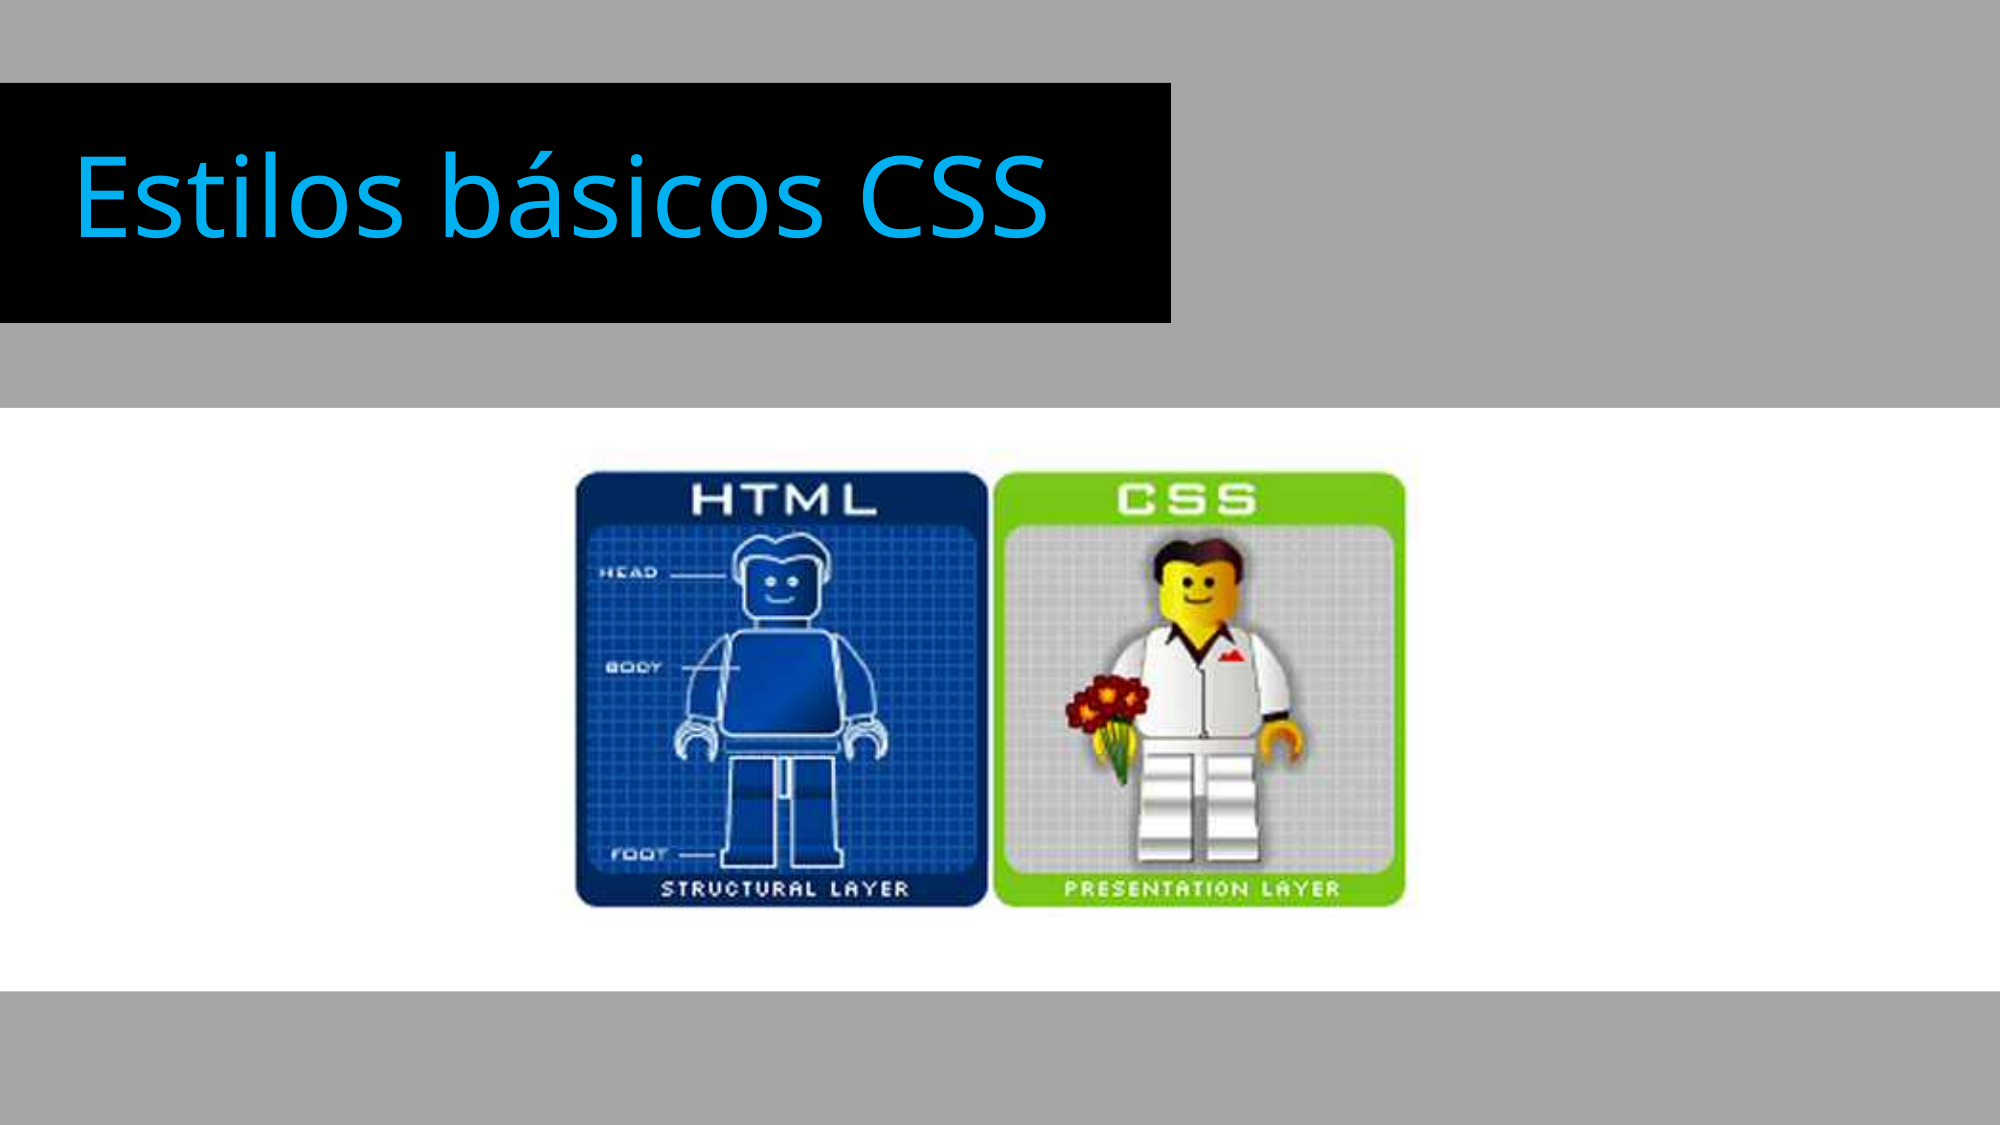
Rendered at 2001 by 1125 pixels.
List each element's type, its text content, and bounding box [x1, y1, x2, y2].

text_box Estilos básicos CSS [55, 129, 1102, 270]
picture [560, 447, 1422, 921]
text_box [0, 82, 1172, 324]
text_box [0, 407, 2000, 992]
